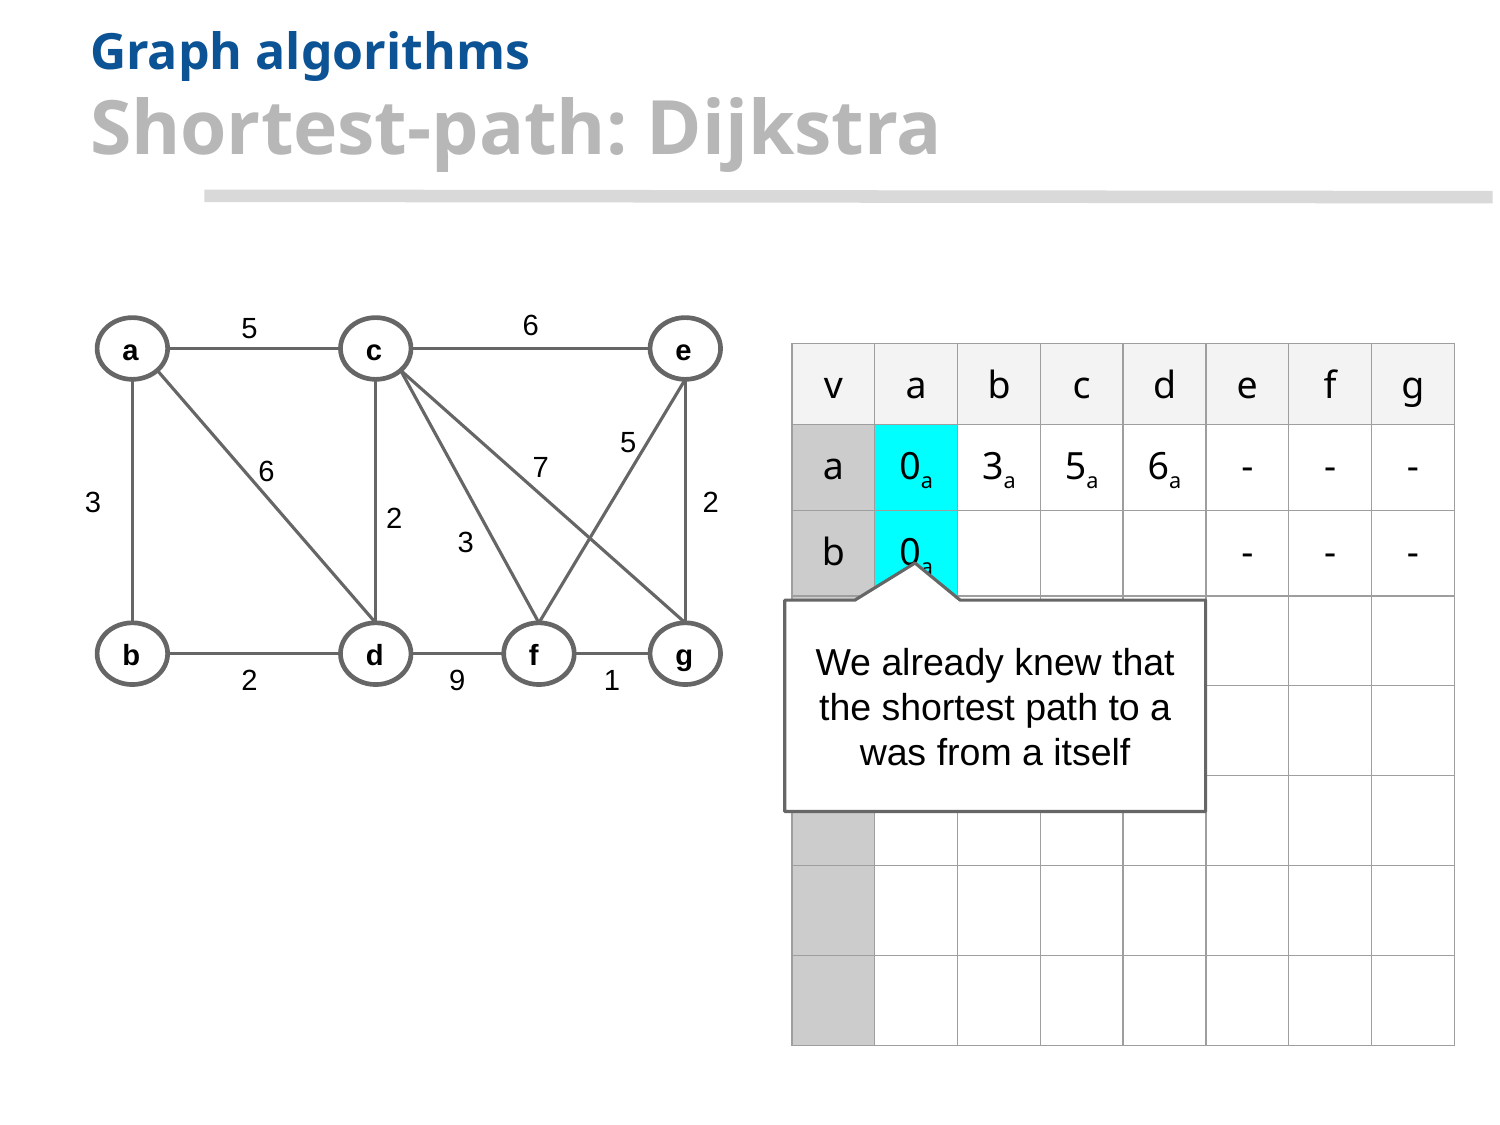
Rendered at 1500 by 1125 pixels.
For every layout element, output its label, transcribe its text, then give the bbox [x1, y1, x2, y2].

table_cell [1124, 866, 1205, 955]
table_cell a [793, 425, 874, 510]
table_cell - [1289, 425, 1371, 510]
table_header f [1289, 344, 1371, 424]
table_cell [958, 866, 1040, 955]
table_cell 0a [875, 425, 957, 510]
table_header d [1124, 344, 1205, 424]
table_cell [793, 956, 874, 1045]
text_box 5 [211, 311, 288, 343]
table_cell - [1207, 511, 1288, 595]
table_header e [1207, 344, 1288, 424]
table_cell [1124, 511, 1205, 595]
text_box 1 [574, 662, 650, 694]
table_cell [1289, 776, 1371, 865]
table_header b [958, 344, 1040, 424]
table_cell [875, 956, 957, 1045]
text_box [538, 379, 684, 624]
table_cell [793, 866, 874, 955]
table_cell [1289, 866, 1371, 955]
table_cell 5a [1041, 425, 1122, 510]
table_cell [1207, 776, 1288, 865]
table_cell [1372, 866, 1454, 955]
text_box c [340, 317, 411, 379]
table_cell [1041, 812, 1122, 865]
table_cell [958, 511, 1040, 595]
table_cell [1289, 686, 1371, 775]
table_header g [1372, 344, 1454, 424]
table_cell [1372, 686, 1454, 775]
table_cell [1207, 597, 1288, 685]
table_cell [1372, 776, 1454, 865]
table_cell [1372, 597, 1454, 685]
table_cell [1041, 866, 1122, 955]
table_cell [1207, 866, 1288, 955]
title Graph algorithms Shortest-path: Dijkstra [75, 45, 1425, 185]
table_cell 3a [958, 425, 1040, 510]
text_box d [340, 623, 411, 685]
table_cell [1289, 956, 1371, 1045]
text_box 2 [382, 501, 394, 532]
table_cell - [1289, 511, 1371, 595]
text_box 2 [693, 485, 749, 517]
table_header a [875, 344, 957, 424]
table_cell - [1372, 425, 1454, 510]
table_header c [1041, 344, 1122, 424]
text_box We already knew that the shortest path to a was from a itself [784, 563, 1206, 812]
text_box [157, 370, 376, 623]
table_cell [1207, 686, 1288, 775]
table_cell [1124, 812, 1205, 865]
table_header v [793, 344, 874, 424]
table_cell [958, 956, 1040, 1045]
text_box a [97, 317, 168, 380]
table_cell [1124, 956, 1205, 1045]
table_cell [793, 812, 874, 865]
text_box 6 [492, 308, 569, 340]
table_cell [958, 812, 1040, 865]
table_cell [1372, 956, 1454, 1045]
text_box b [97, 623, 168, 685]
text_box e [650, 317, 721, 379]
table_cell - [1372, 511, 1454, 595]
text_box f [503, 632, 575, 685]
text_box 2 [211, 663, 288, 694]
table_cell 0a [875, 511, 957, 595]
table_cell 6a [1124, 425, 1205, 510]
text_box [400, 370, 686, 623]
table_cell [875, 812, 957, 865]
table_cell [1207, 956, 1288, 1045]
text_box g [650, 623, 721, 685]
table_cell [1041, 511, 1122, 595]
text_box 3 [55, 485, 127, 517]
table_cell b [793, 511, 874, 595]
table_cell [875, 866, 957, 955]
table_cell - [1207, 425, 1288, 510]
table_cell [1041, 956, 1122, 1045]
text_box 9 [419, 663, 496, 694]
table_cell [1289, 597, 1371, 685]
